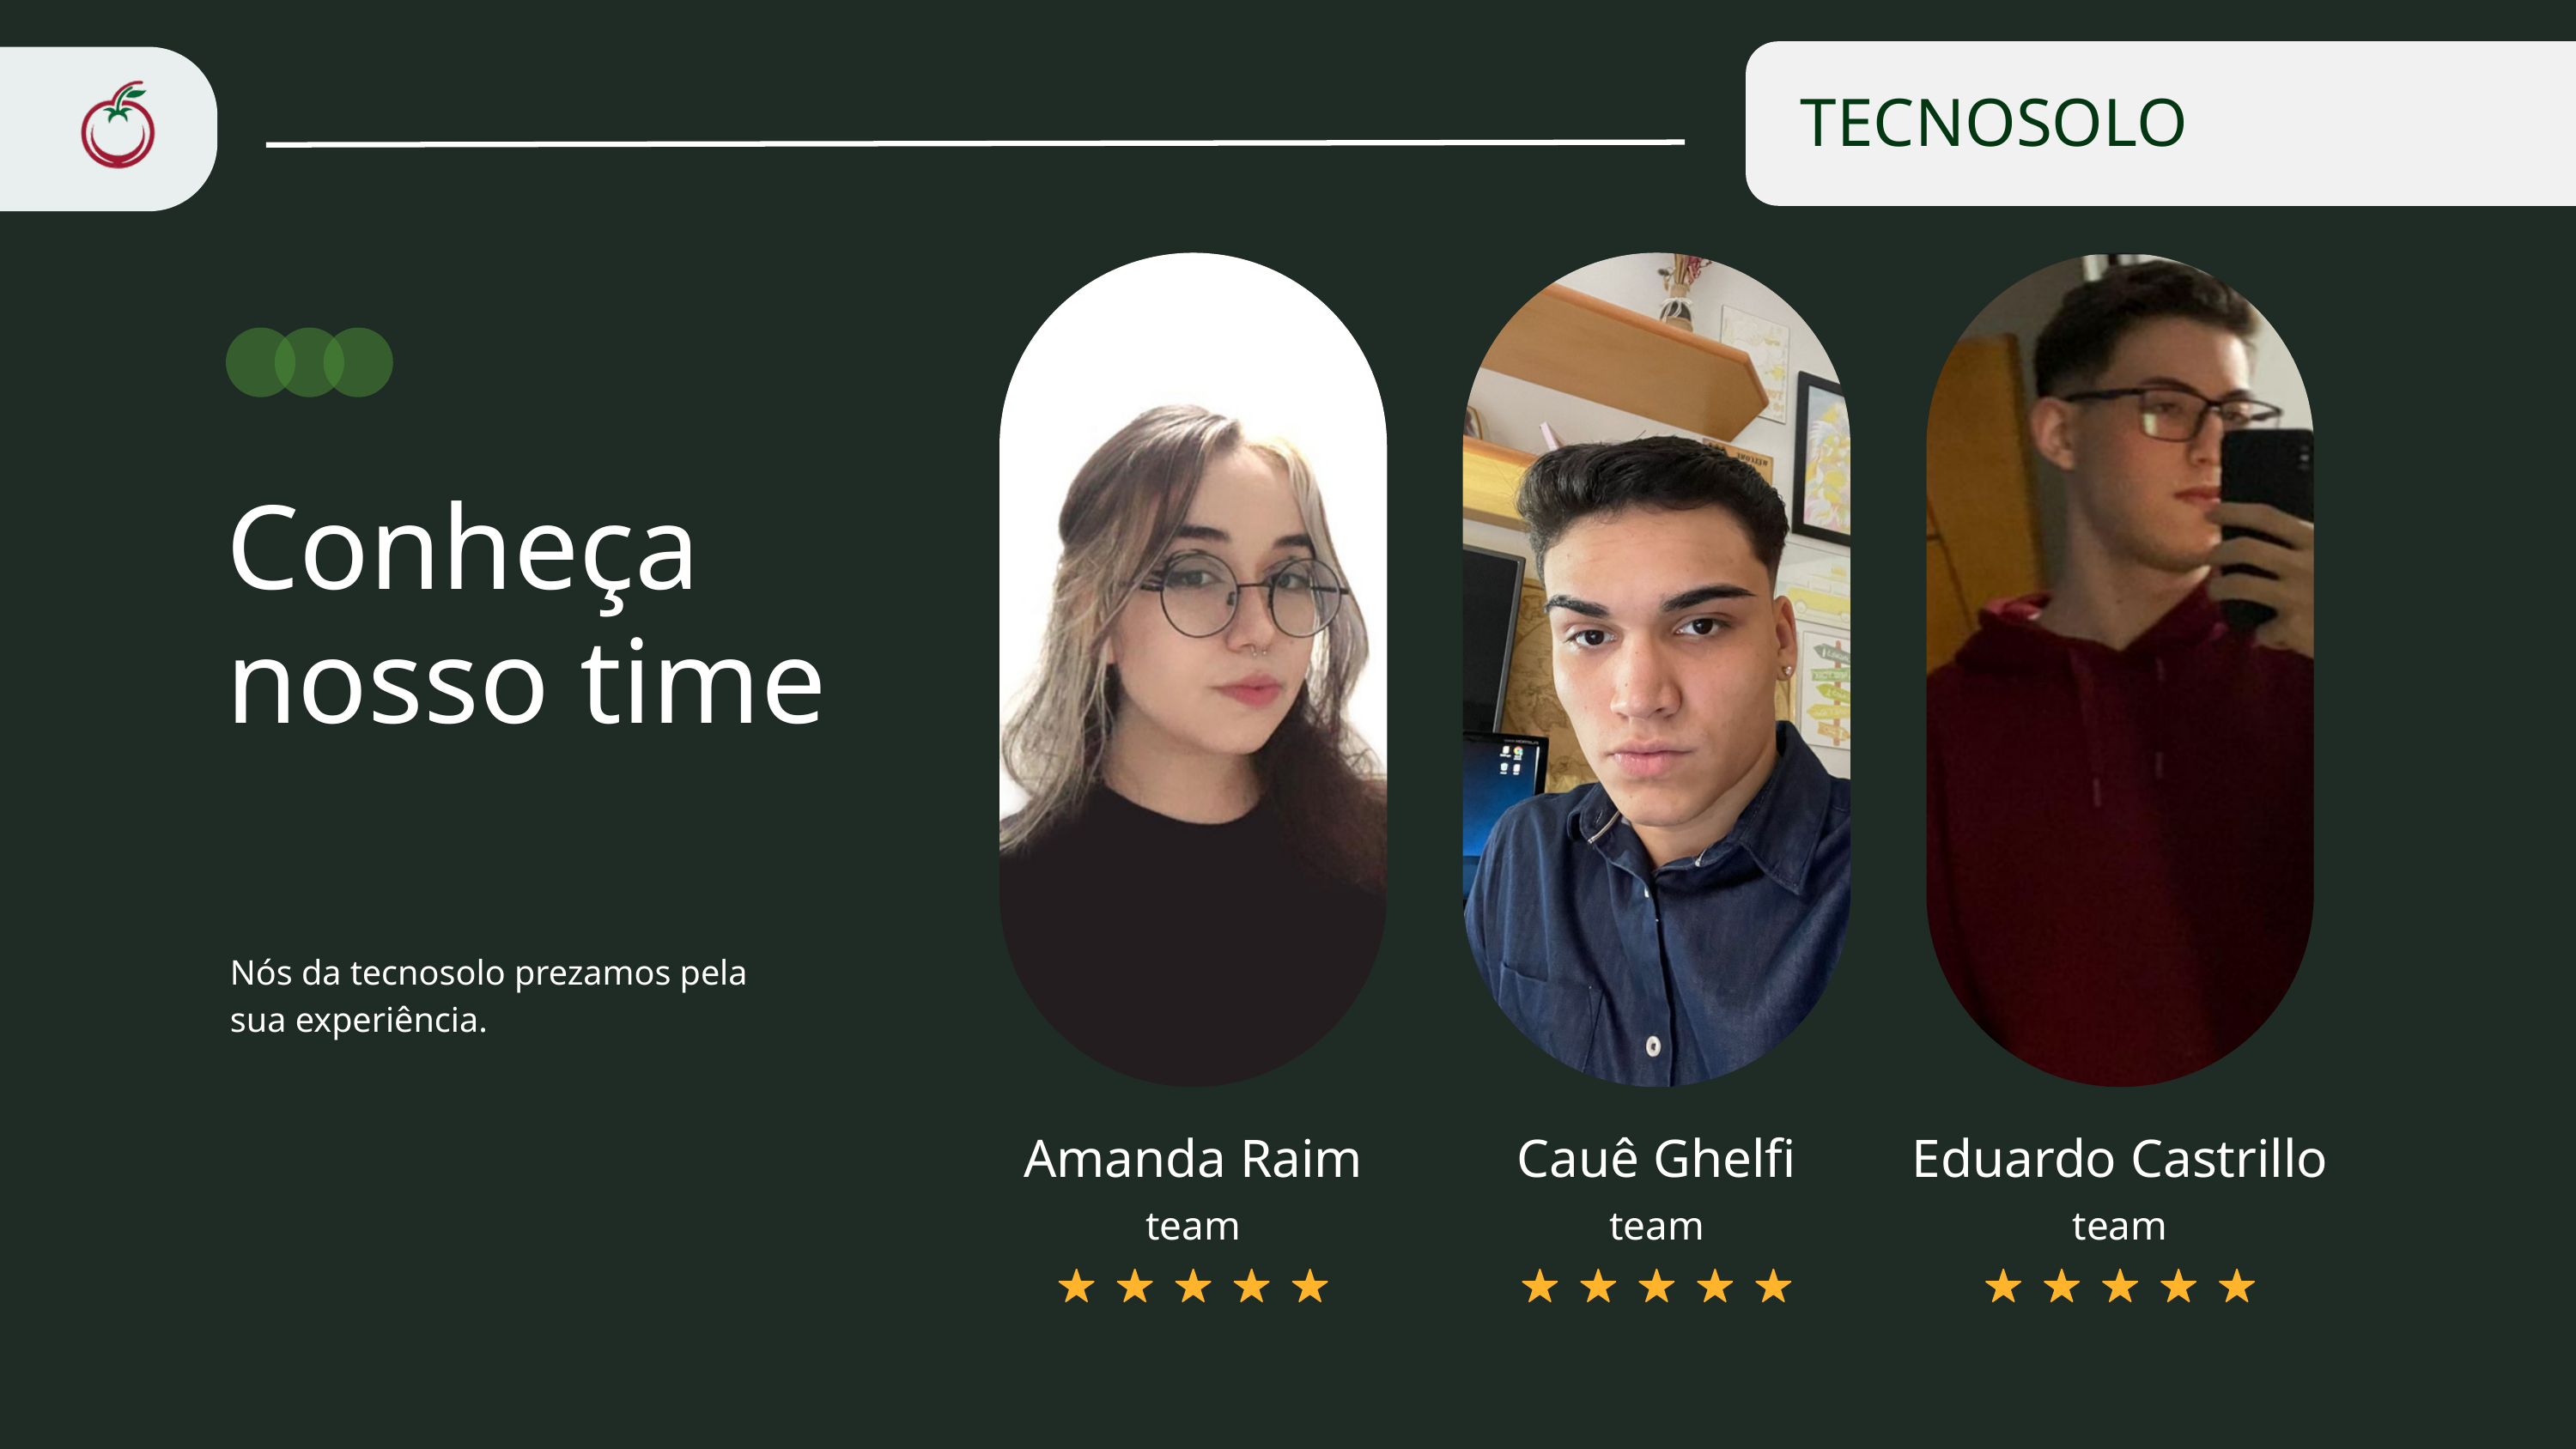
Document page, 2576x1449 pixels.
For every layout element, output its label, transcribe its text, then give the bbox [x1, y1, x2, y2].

text_box team [1905, 1192, 2336, 1248]
text_box team [1441, 1192, 1872, 1248]
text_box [1521, 1268, 1792, 1303]
text_box Eduardo Castrillo [1905, 1115, 2336, 1188]
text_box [1462, 252, 1851, 1088]
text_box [0, 46, 218, 212]
text_box Amanda Raim [978, 1115, 1409, 1188]
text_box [323, 327, 394, 397]
text_box Nós da tecnosolo prezamos pela sua experiência. [229, 943, 777, 1040]
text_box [274, 327, 321, 397]
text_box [999, 252, 1388, 1088]
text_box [225, 327, 272, 397]
text_box team [978, 1192, 1409, 1248]
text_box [1058, 1268, 1329, 1303]
text_box Conheça nosso time [226, 478, 870, 747]
text_box Cauê Ghelfi [1441, 1115, 1872, 1188]
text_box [1745, 40, 2576, 206]
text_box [1926, 252, 2315, 1088]
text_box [1984, 1268, 2256, 1303]
